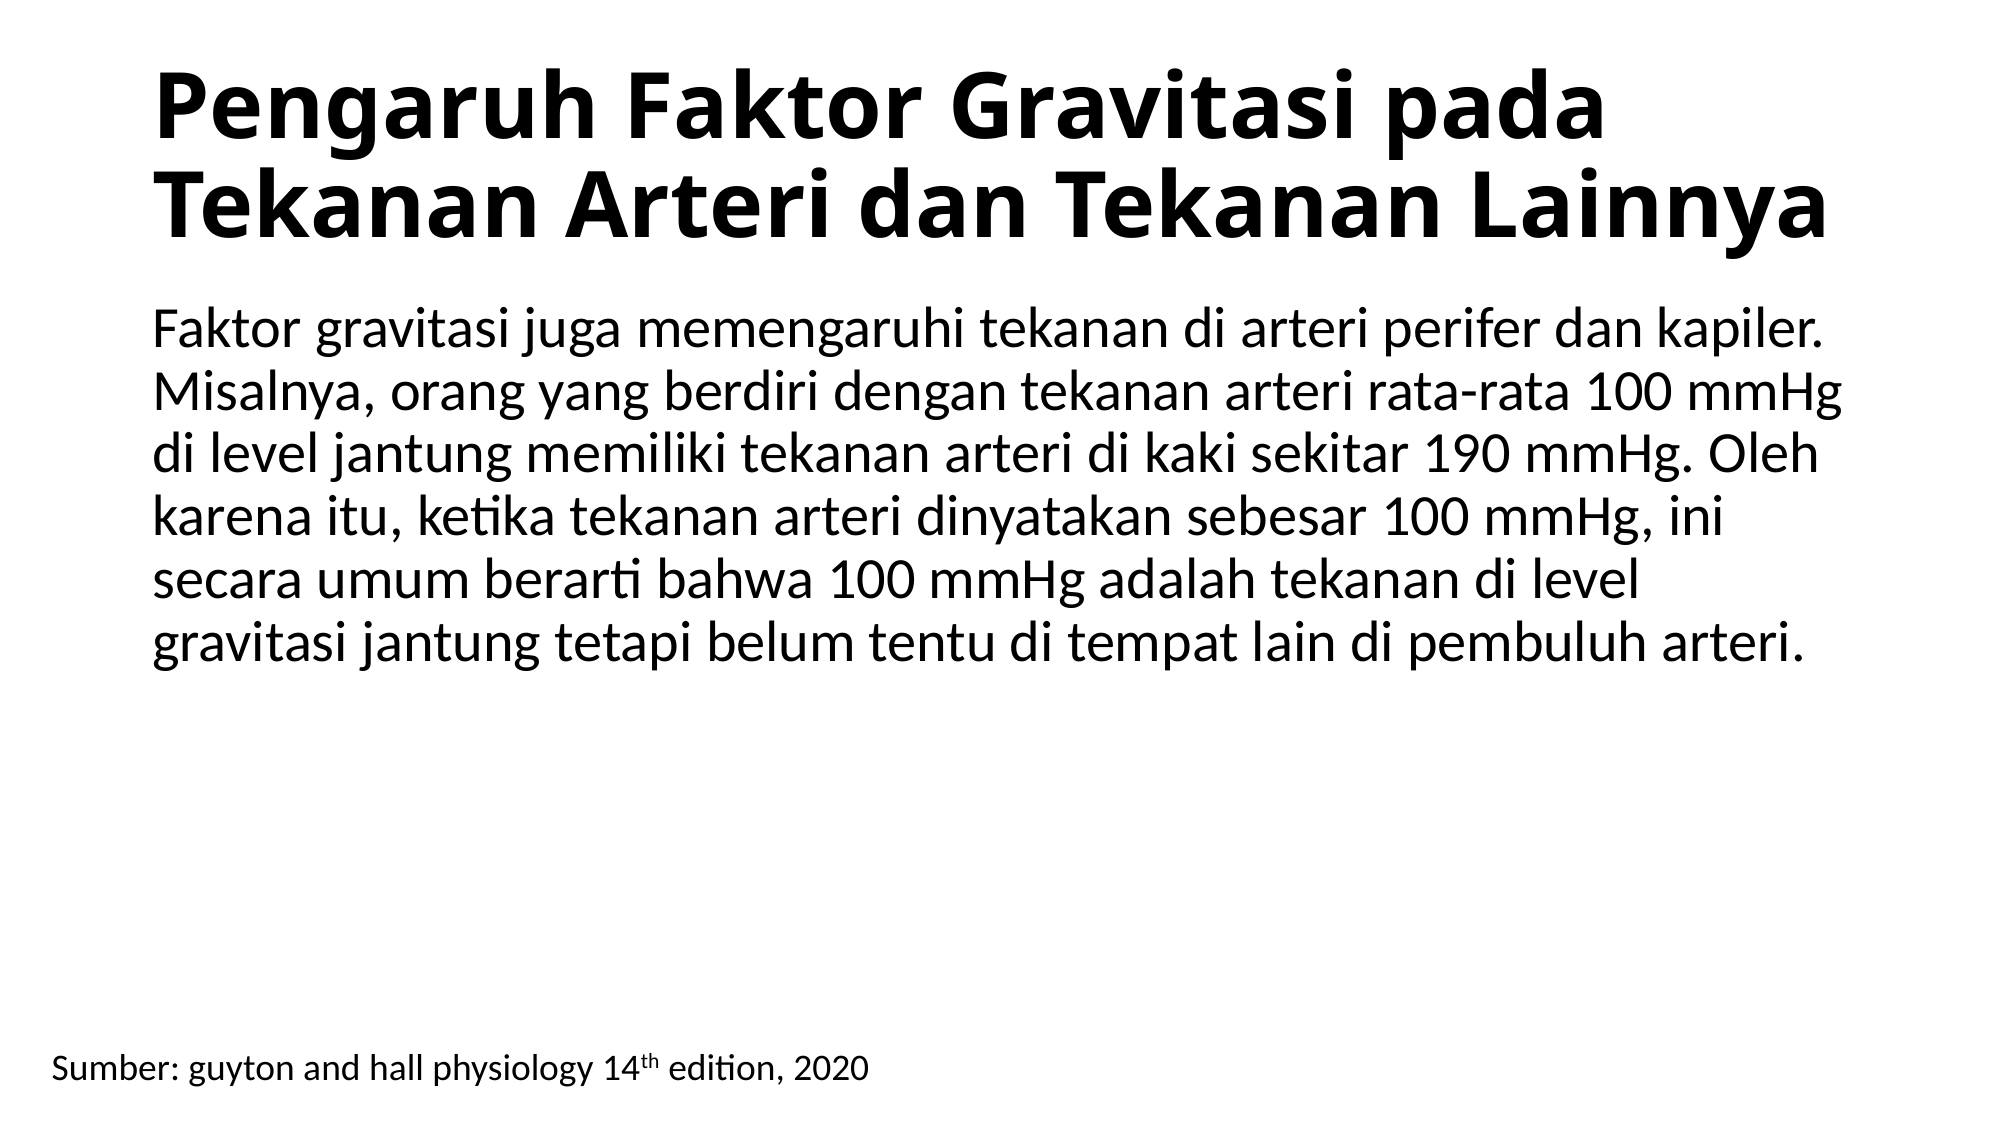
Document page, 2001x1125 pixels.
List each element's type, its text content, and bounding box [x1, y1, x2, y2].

text_box Sumber: guyton and hall physiology 14th edition, 2020 [36, 1035, 1038, 1096]
title Pengaruh Faktor Gravitasi pada Tekanan Arteri dan Tekanan Lainnya [137, 49, 1863, 268]
list Faktor gravitasi juga memengaruhi tekanan di arteri perifer dan kapiler. Misalnya, orang yang berdiri dengan tekanan arteri rata-rata 100 mmHg di level jantung memiliki tekanan arteri di kaki sekitar 190 mmHg. Oleh karena itu, ketika tekanan arteri dinyatakan sebesar 100 mmHg, ini secara umum berarti bahwa 100 mmHg adalah tekanan di level gravitasi jantung tetapi belum tentu di tempat lain di pembuluh arteri. [137, 289, 1863, 1014]
